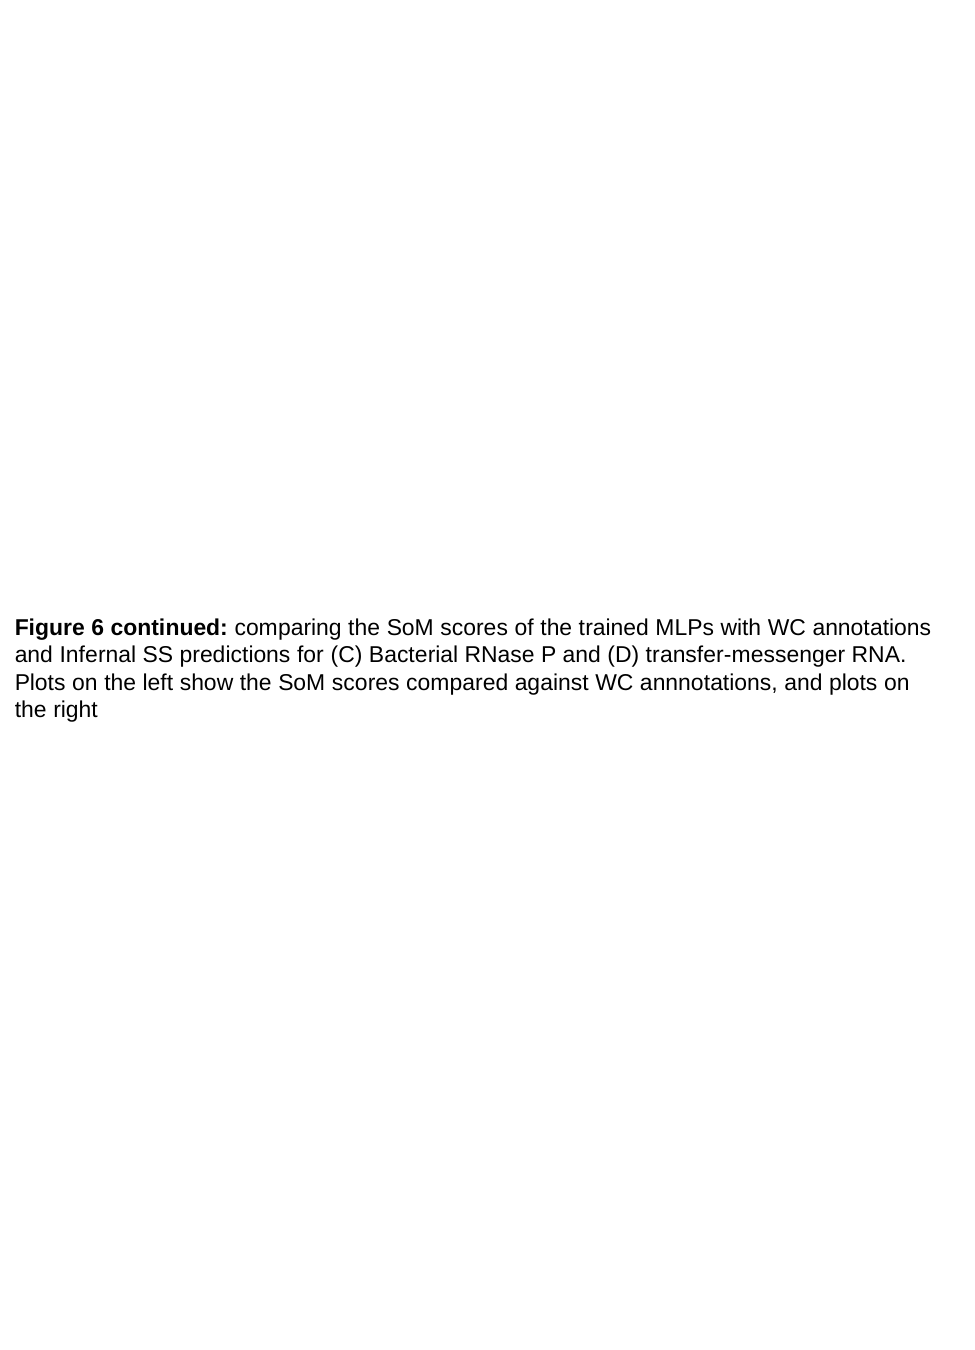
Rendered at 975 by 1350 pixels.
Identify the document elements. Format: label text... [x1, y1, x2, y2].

text_box Figure 6 continued: comparing the SoM scores of the trained MLPs with WC annotations and Infernal SS predictions for (C) Bacterial RNase P and (D) transfer-messenger RNA. Plots on the left show the SoM scores compared against WC annnotations, and plots on the right [0, 605, 954, 730]
